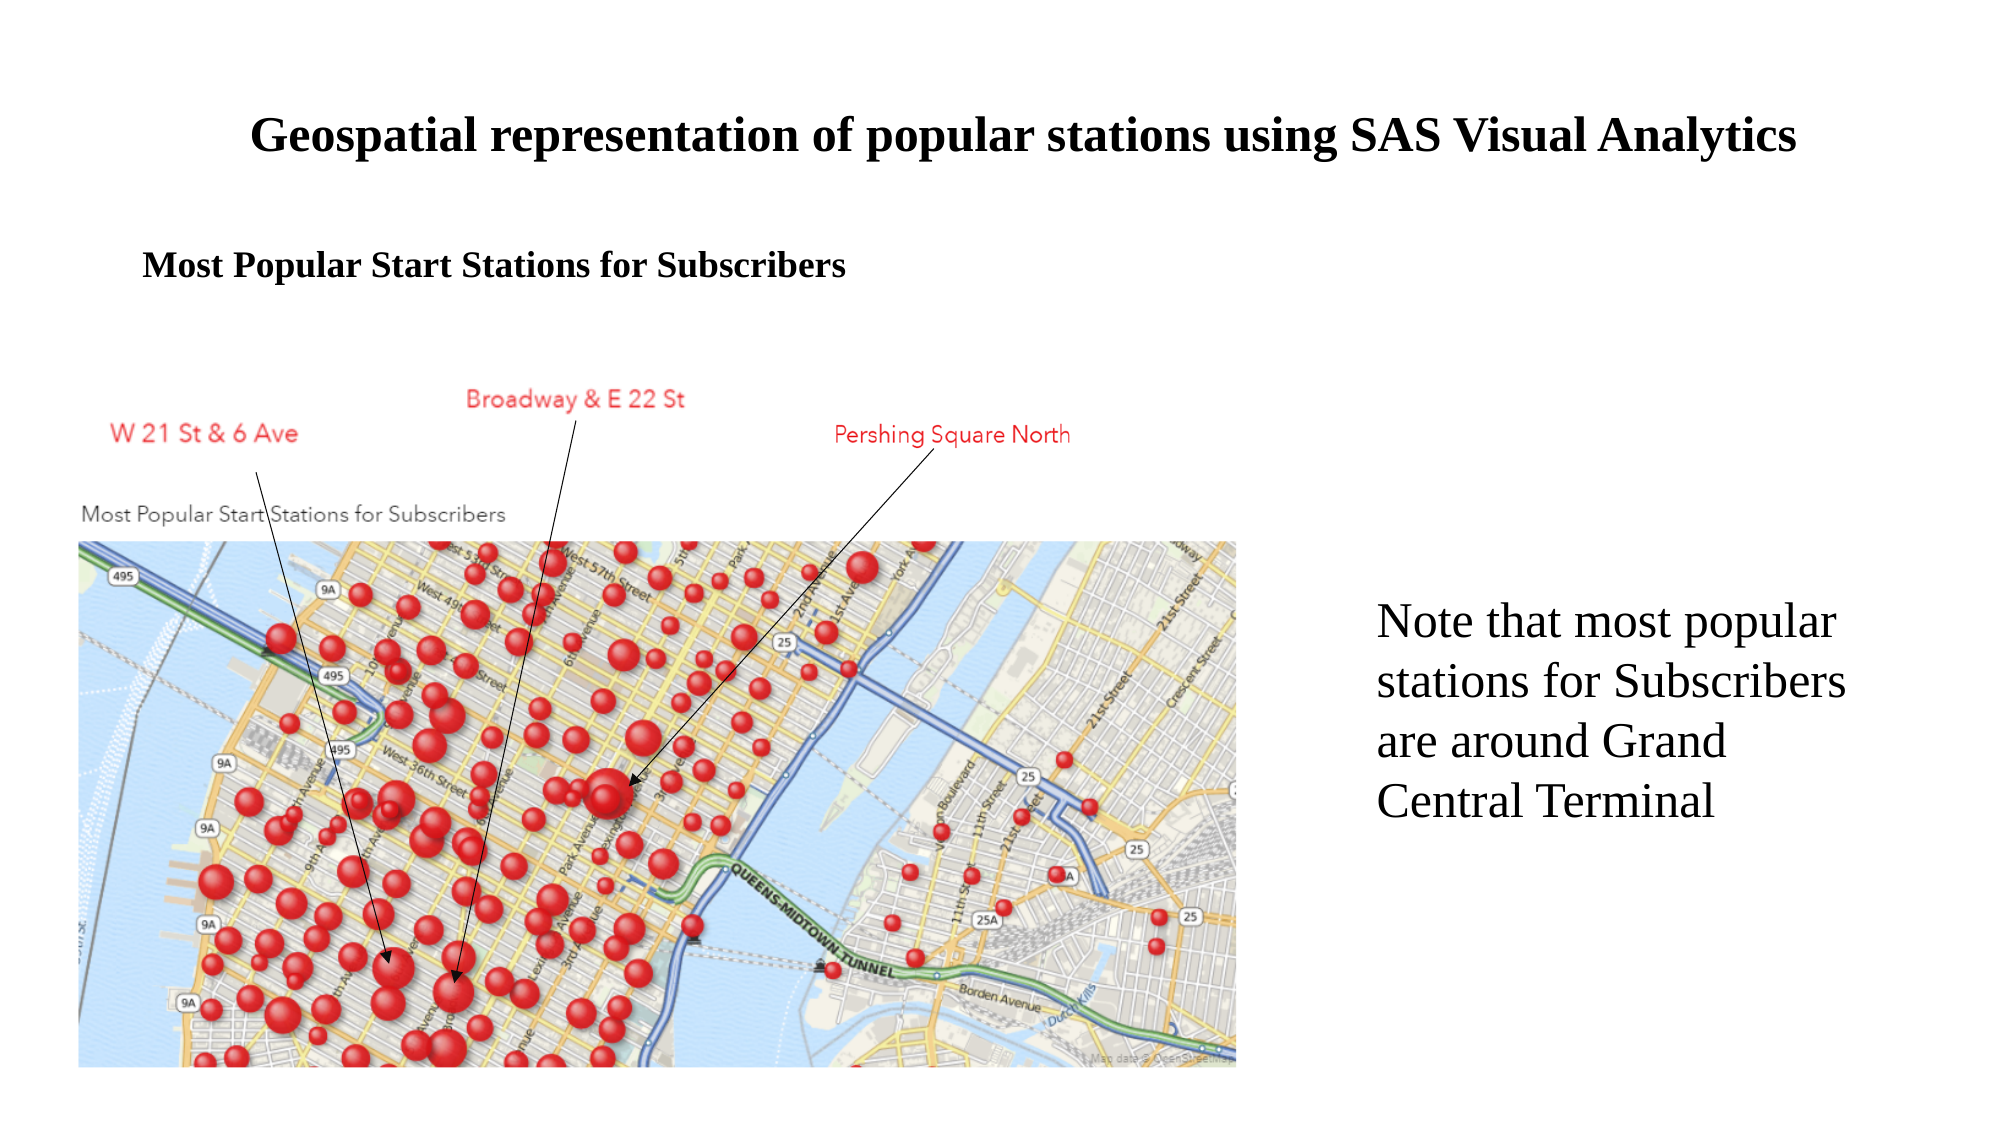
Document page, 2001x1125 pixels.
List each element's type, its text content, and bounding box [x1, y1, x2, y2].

picture [458, 378, 694, 421]
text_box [628, 448, 934, 787]
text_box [255, 472, 390, 964]
picture [59, 500, 1257, 1078]
picture [103, 405, 308, 452]
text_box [454, 420, 576, 984]
picture [829, 423, 1077, 449]
text_box Geospatial representation of popular stations using SAS Visual Analytics [234, 93, 1846, 169]
text_box Note that most popular stations for Subscribers are around Grand Central Terminal [1361, 580, 1866, 836]
text_box Most Popular Start Stations for Subscribers [127, 232, 1043, 293]
